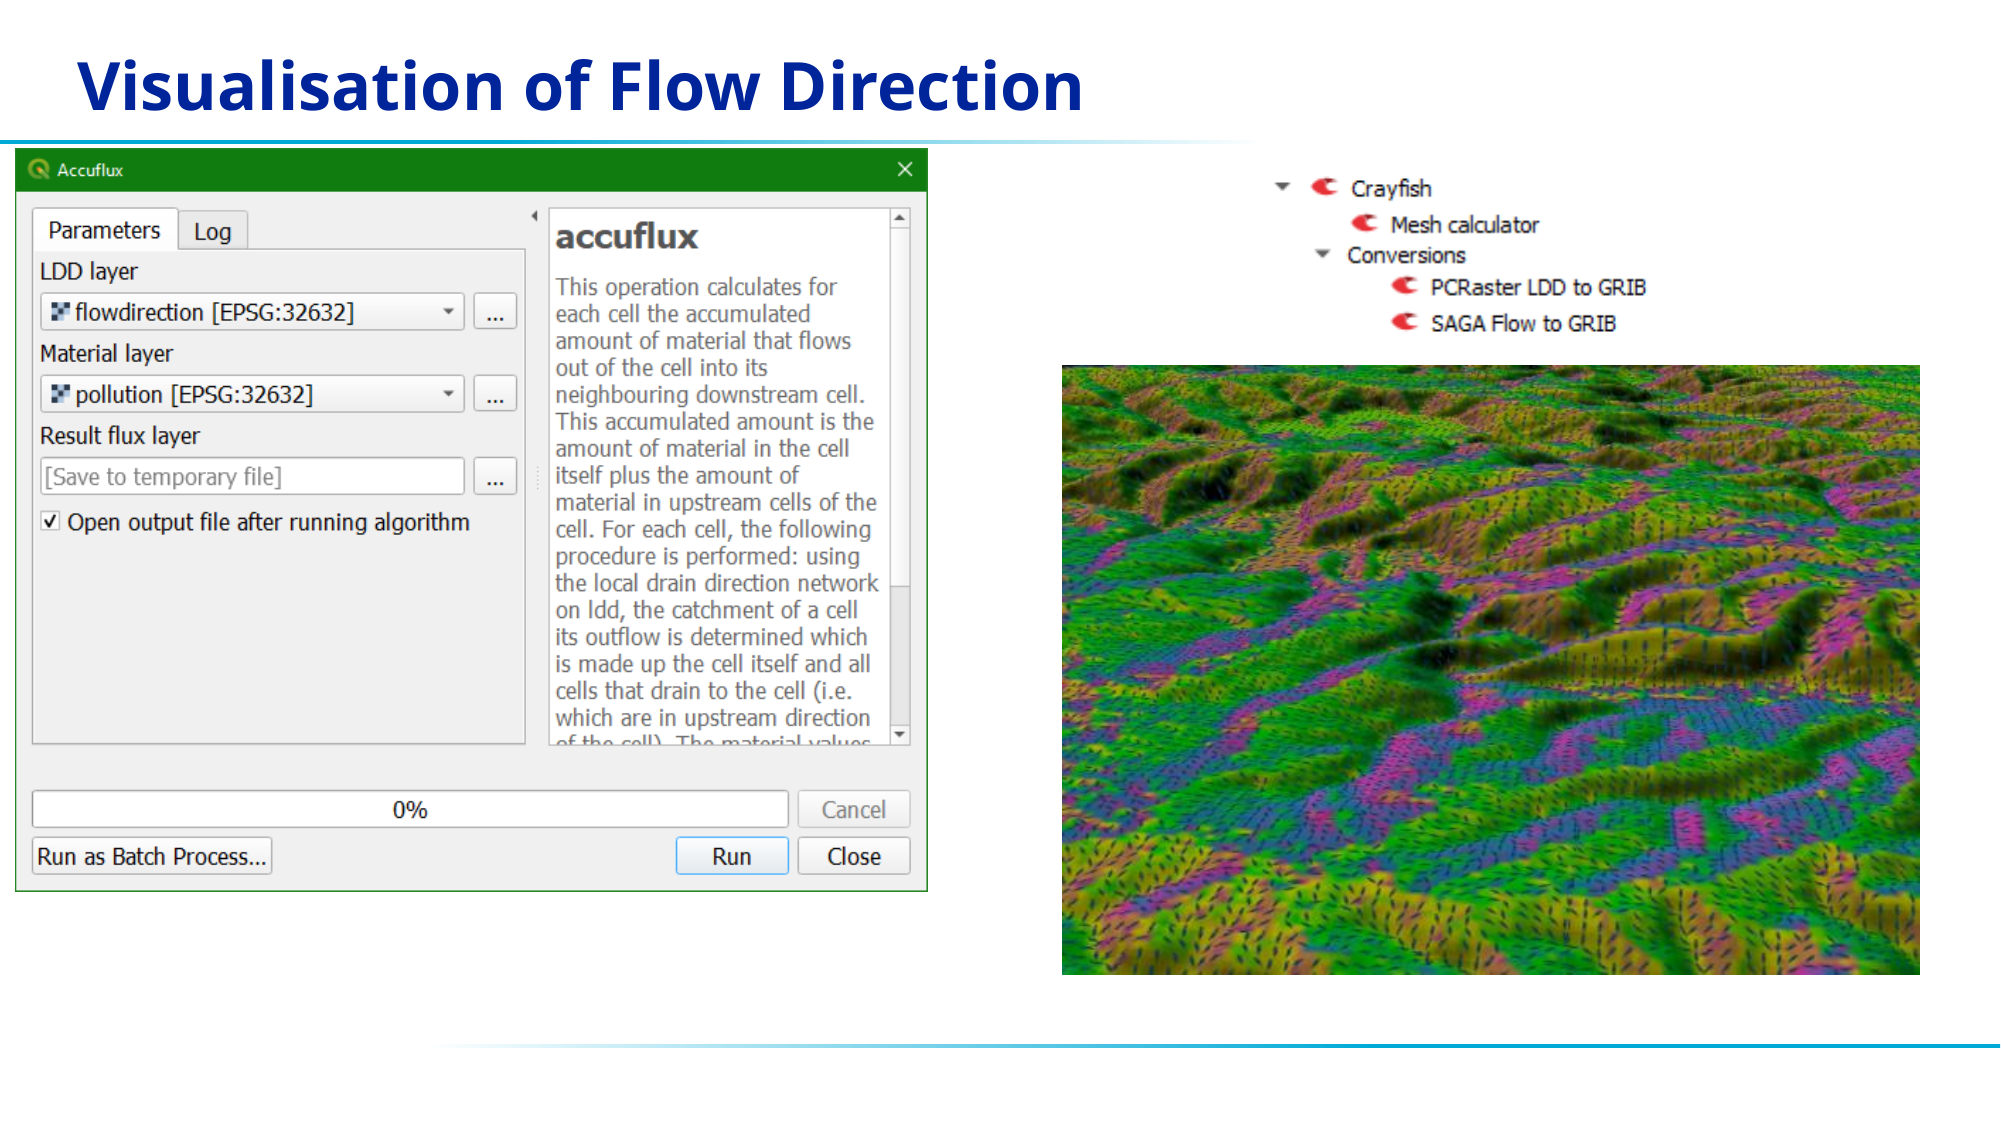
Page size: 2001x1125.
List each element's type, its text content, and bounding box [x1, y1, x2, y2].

picture [1269, 170, 1686, 340]
title Visualisation of Flow Direction [62, 23, 1637, 132]
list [15, 148, 928, 892]
picture [1061, 364, 1920, 975]
